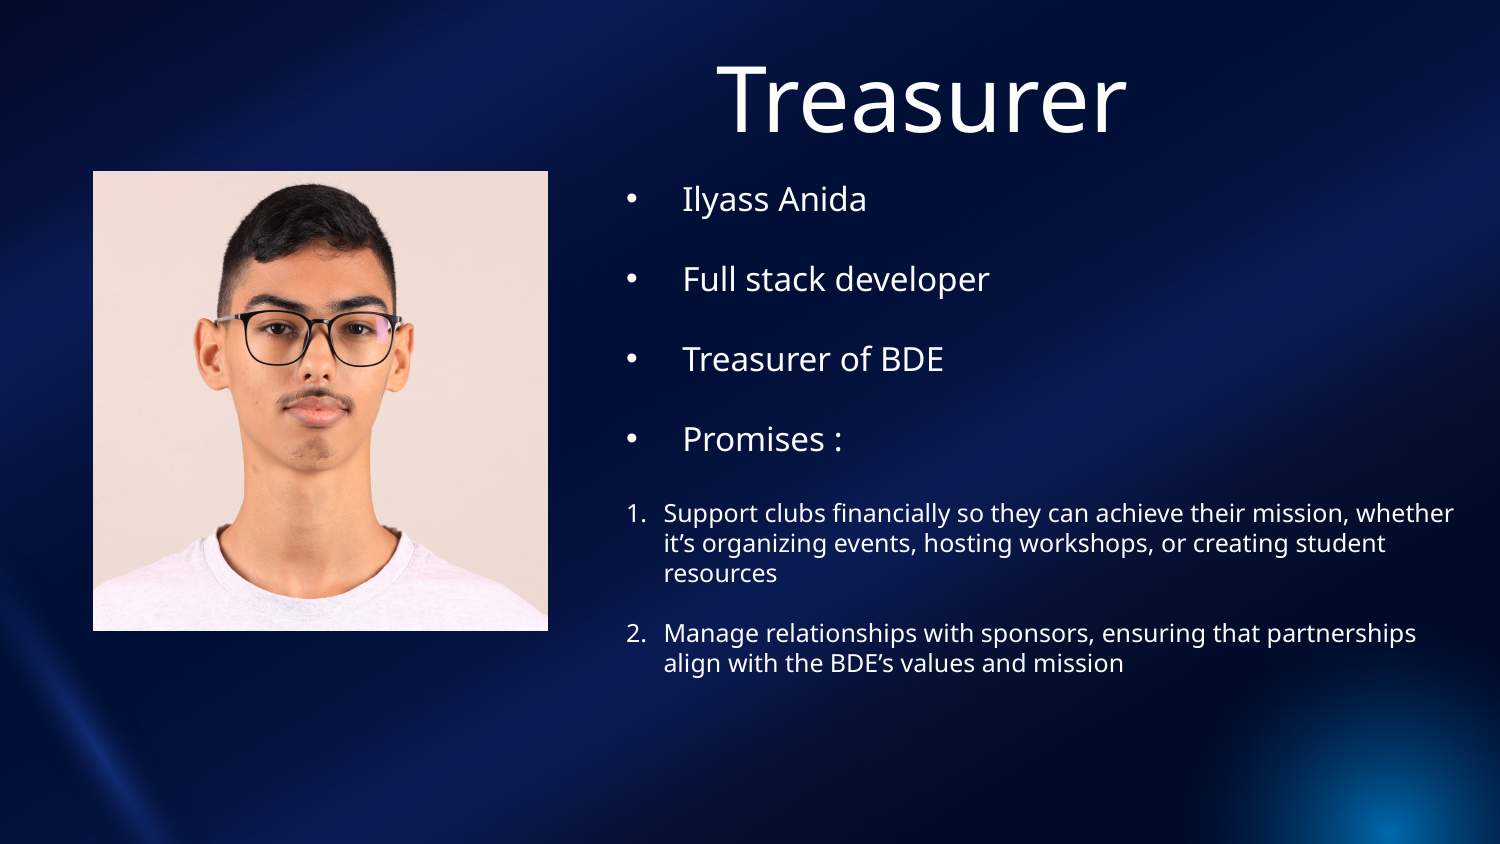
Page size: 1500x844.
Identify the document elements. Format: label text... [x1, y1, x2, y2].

text_box Ilyass Anida Full stack developer Treasurer of BDE Promises : Support clubs financially so they can achieve their mission, whether it’s organizing events, hosting workshops, or creating student resources Manage relationships with sponsors, ensuring that partnerships align with the BDE’s values and mission [611, 170, 1473, 685]
picture [0, 0, 1500, 844]
text_box Treasurer [701, 33, 1425, 159]
